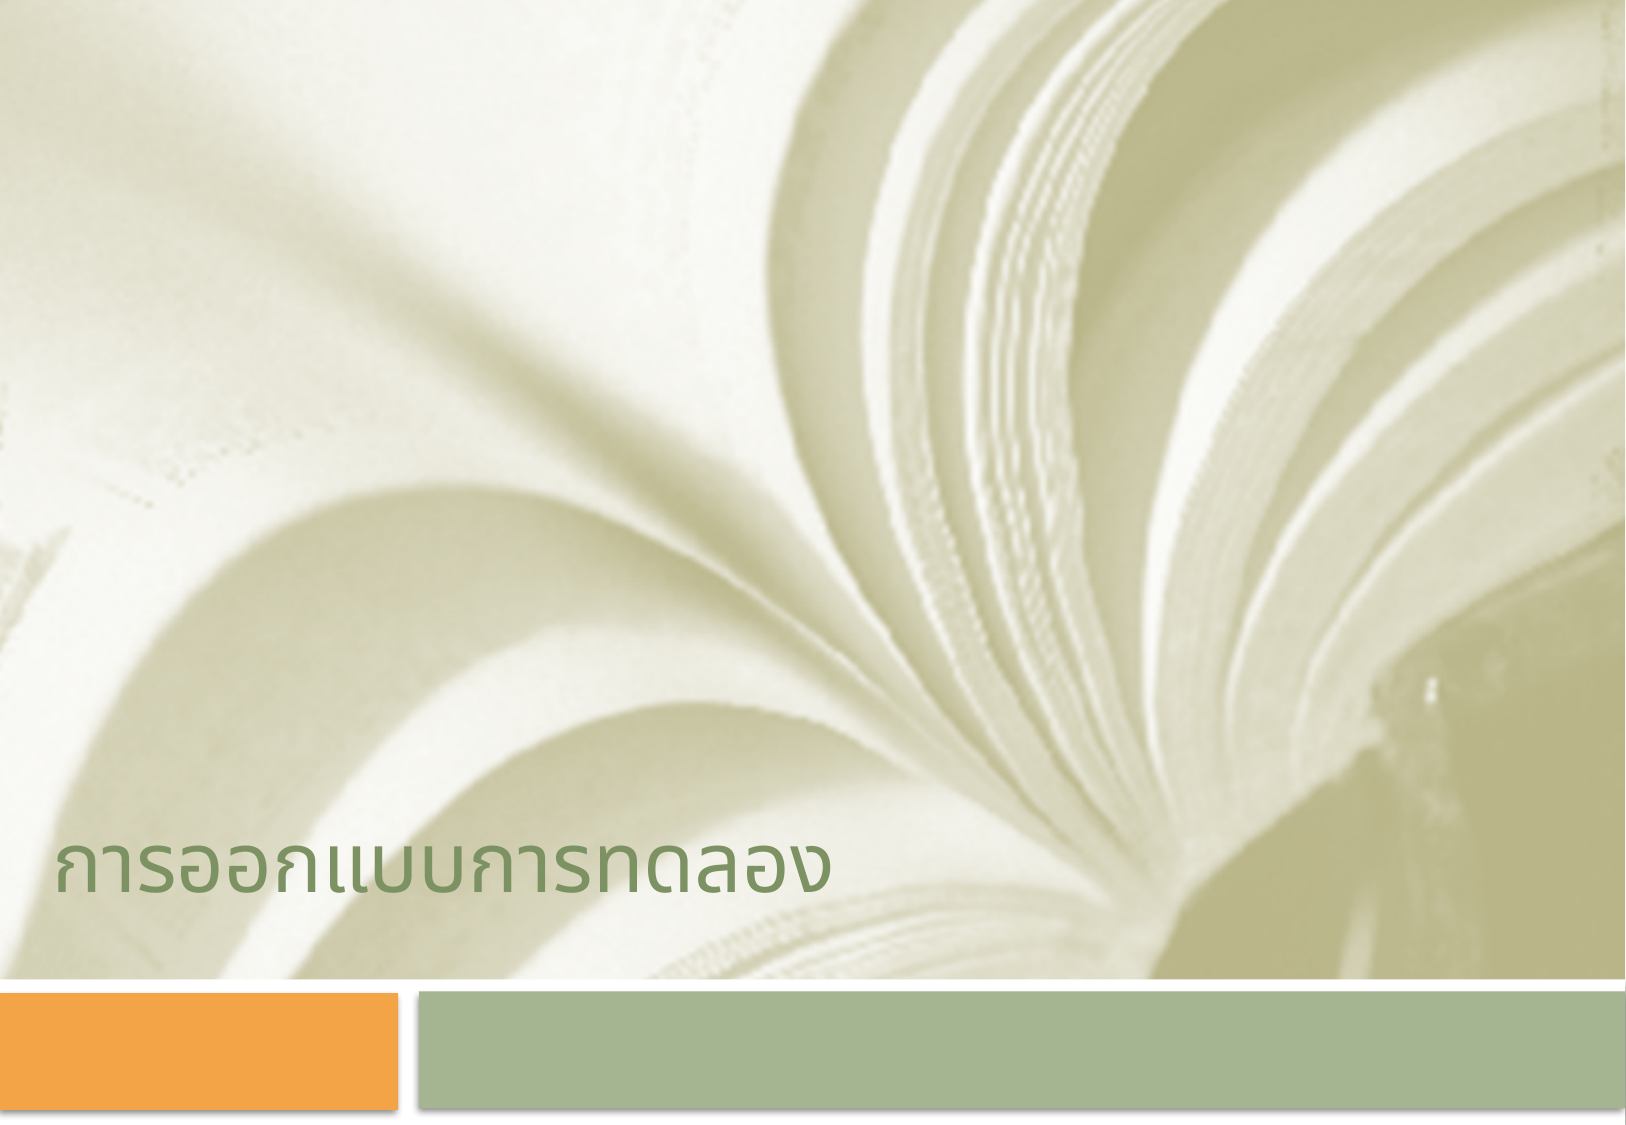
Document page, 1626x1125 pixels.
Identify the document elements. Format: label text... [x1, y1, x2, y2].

title การออกแบบการทดลอง [37, 762, 901, 956]
